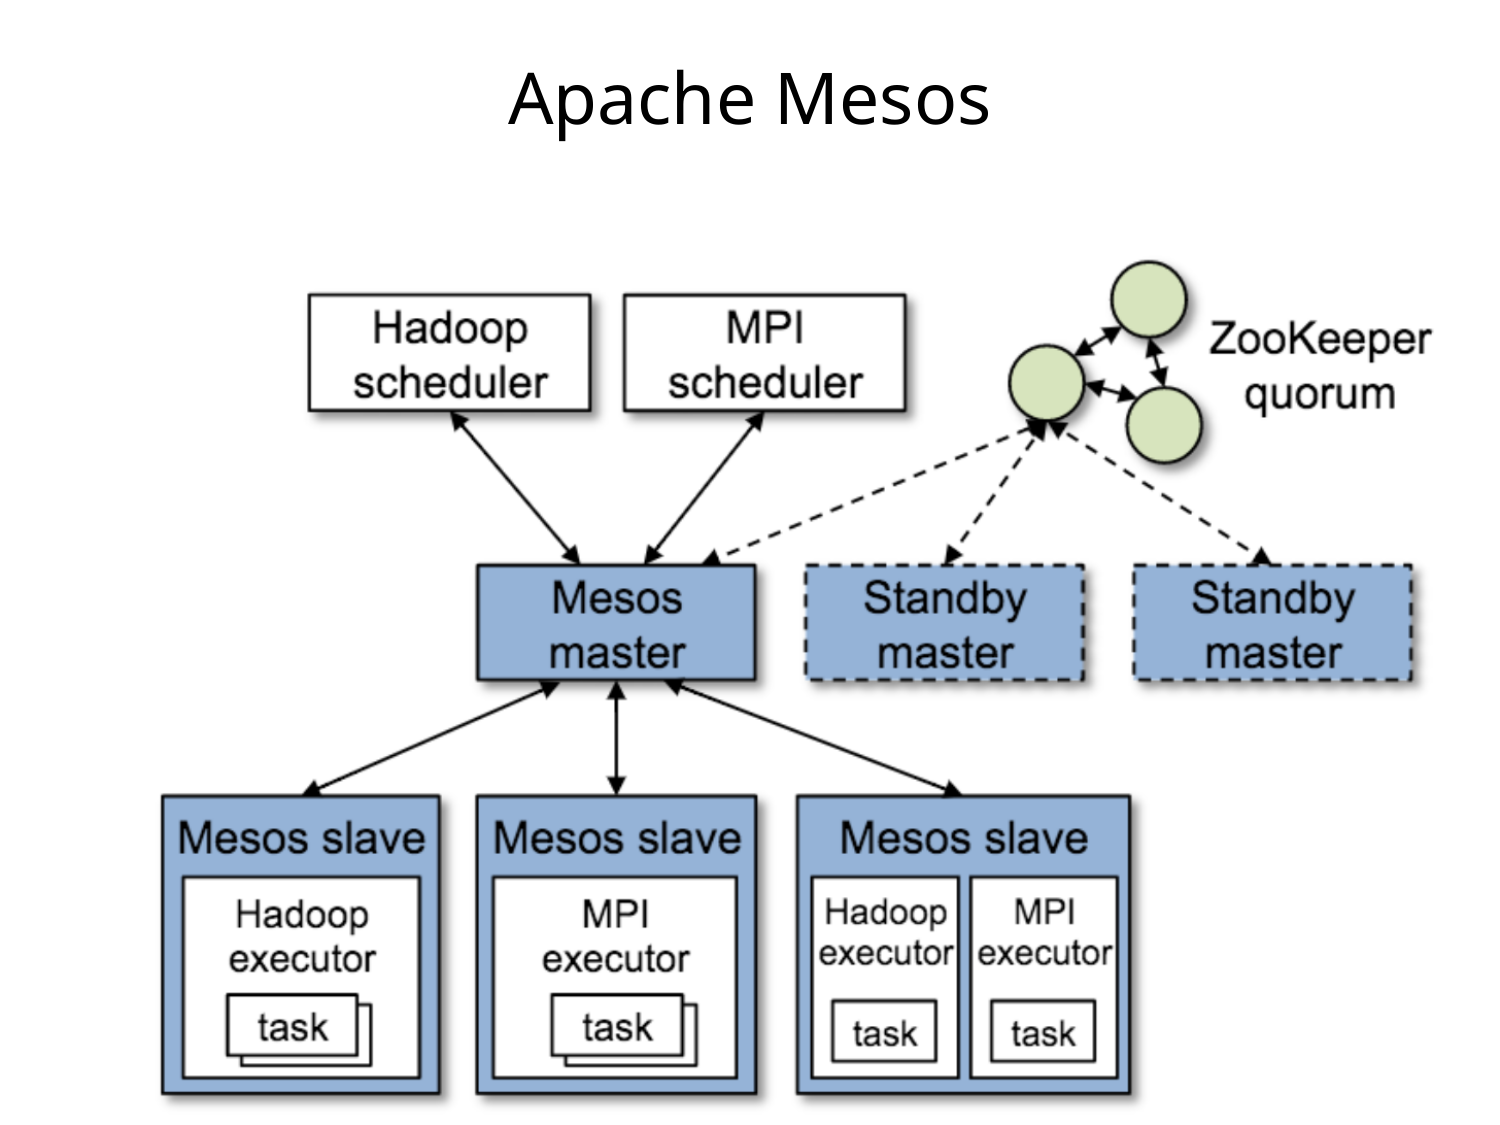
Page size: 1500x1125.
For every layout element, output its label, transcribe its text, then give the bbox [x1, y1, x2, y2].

picture [0, 150, 1500, 1125]
title Apache Mesos [75, 45, 1425, 148]
